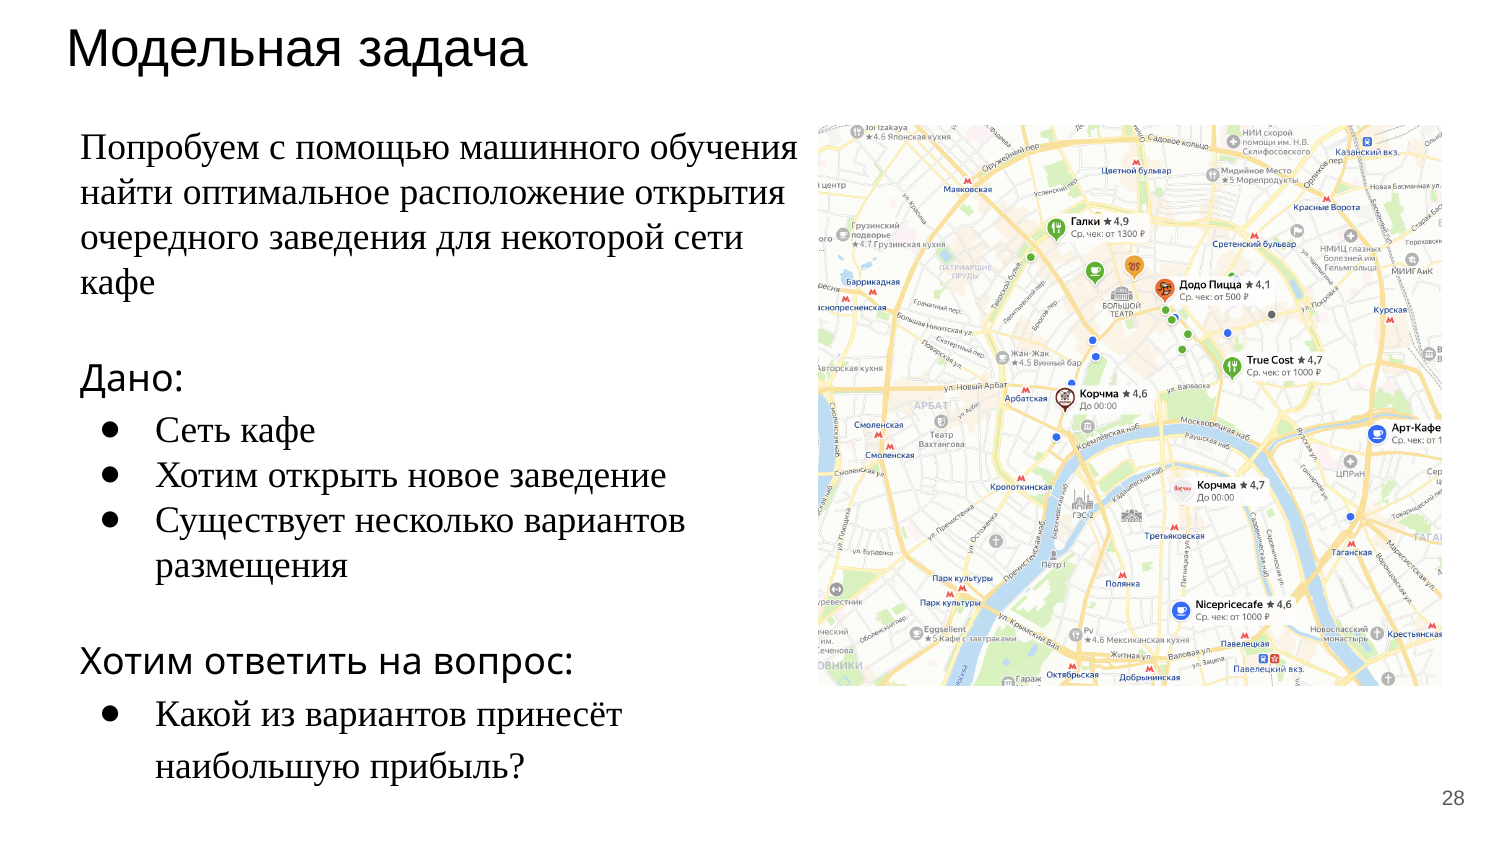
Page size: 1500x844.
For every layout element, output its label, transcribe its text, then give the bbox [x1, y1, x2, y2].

picture [817, 125, 1442, 687]
text_box Попробуем с помощью машинного обучения найти оптимальное расположение открытия очередного заведения для некоторой сети кафе Дано: Сеть кафе Хотим открыть новое заведение Существует несколько вариантов размещения Хотим ответить на вопрос: Какой из вариантов принесёт наибольшую прибыль? [65, 107, 830, 689]
title Модельная задача [51, 0, 1449, 92]
slide_number ‹#› [1389, 764, 1480, 830]
